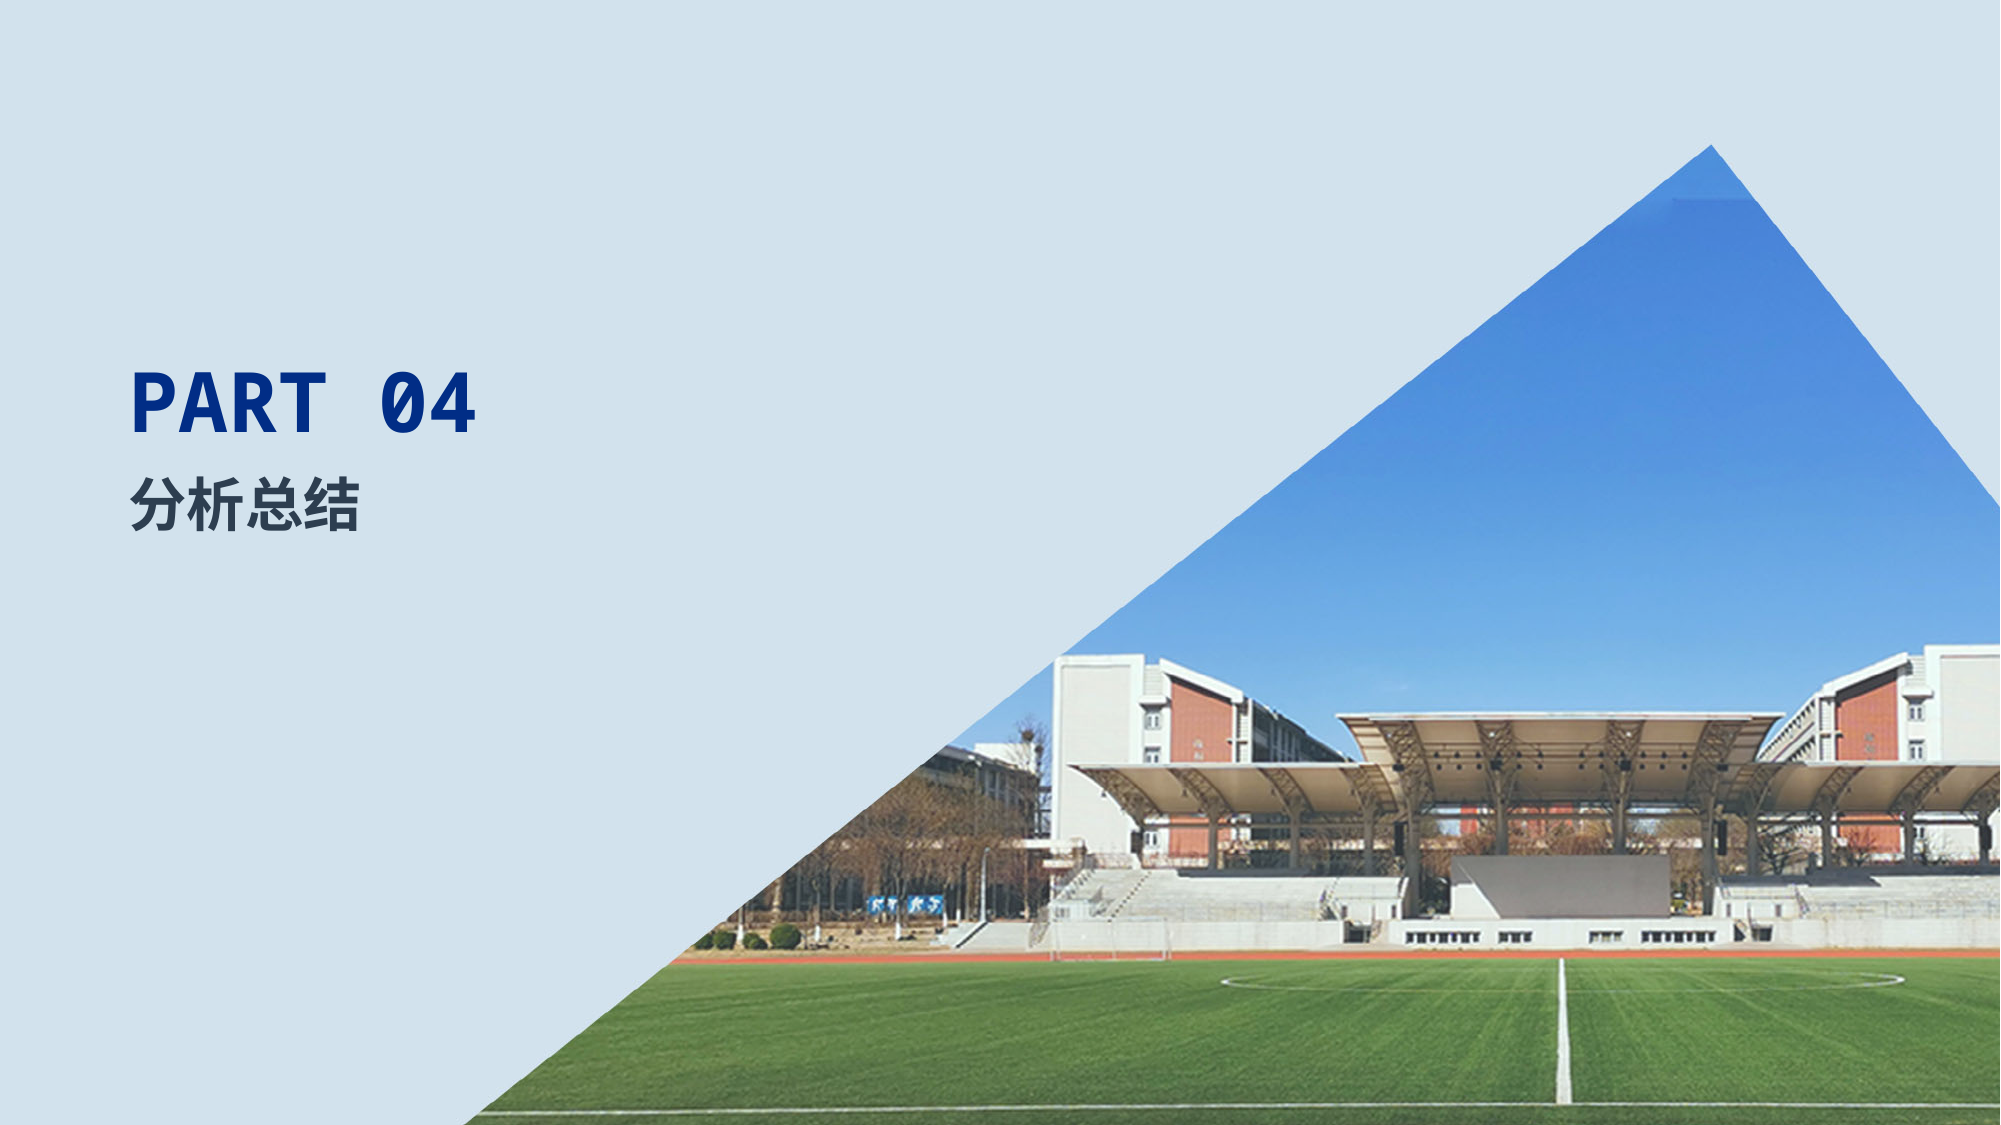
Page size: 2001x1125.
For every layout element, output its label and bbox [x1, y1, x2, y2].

text_box [114, 341, 743, 547]
text_box [0, 0, 2000, 1125]
